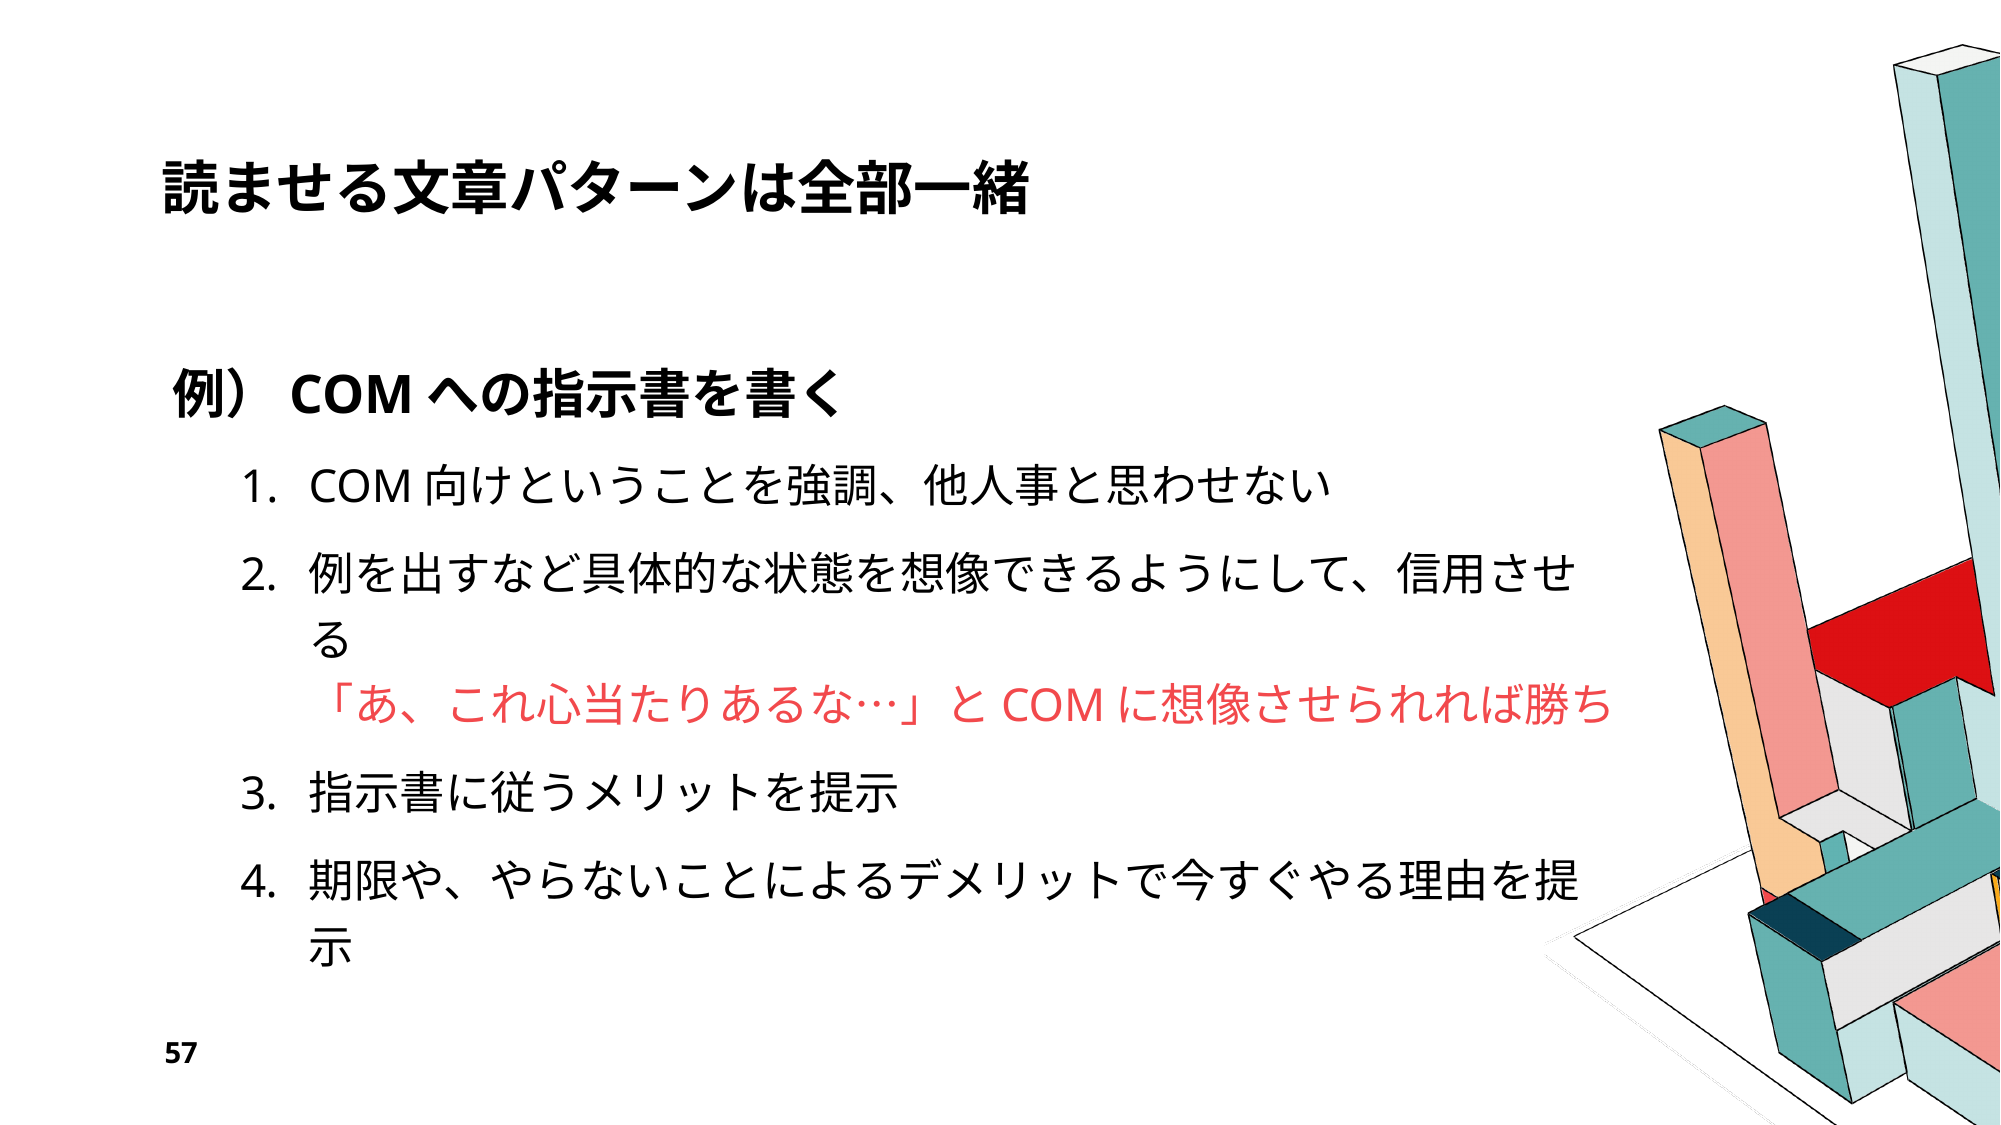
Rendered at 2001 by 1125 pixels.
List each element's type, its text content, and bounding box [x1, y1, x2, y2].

title 読ませる文章パターンは全部一緒 [146, 11, 1508, 230]
list 例）COMへの指示書を書く COM向けということを強調、他人事と思わせない 例を出すなど具体的な状態を想像できるようにして、信用させる 「あ、これ心当たりあるな…」とCOMに想像させられれば勝ち 指示書に従うメリットを提示 期限や、やらないことによるデメリットで今すぐやる理由を提示 [142, 339, 1638, 988]
picture [1544, 43, 2000, 1125]
slide_number 57 [149, 1024, 588, 1085]
